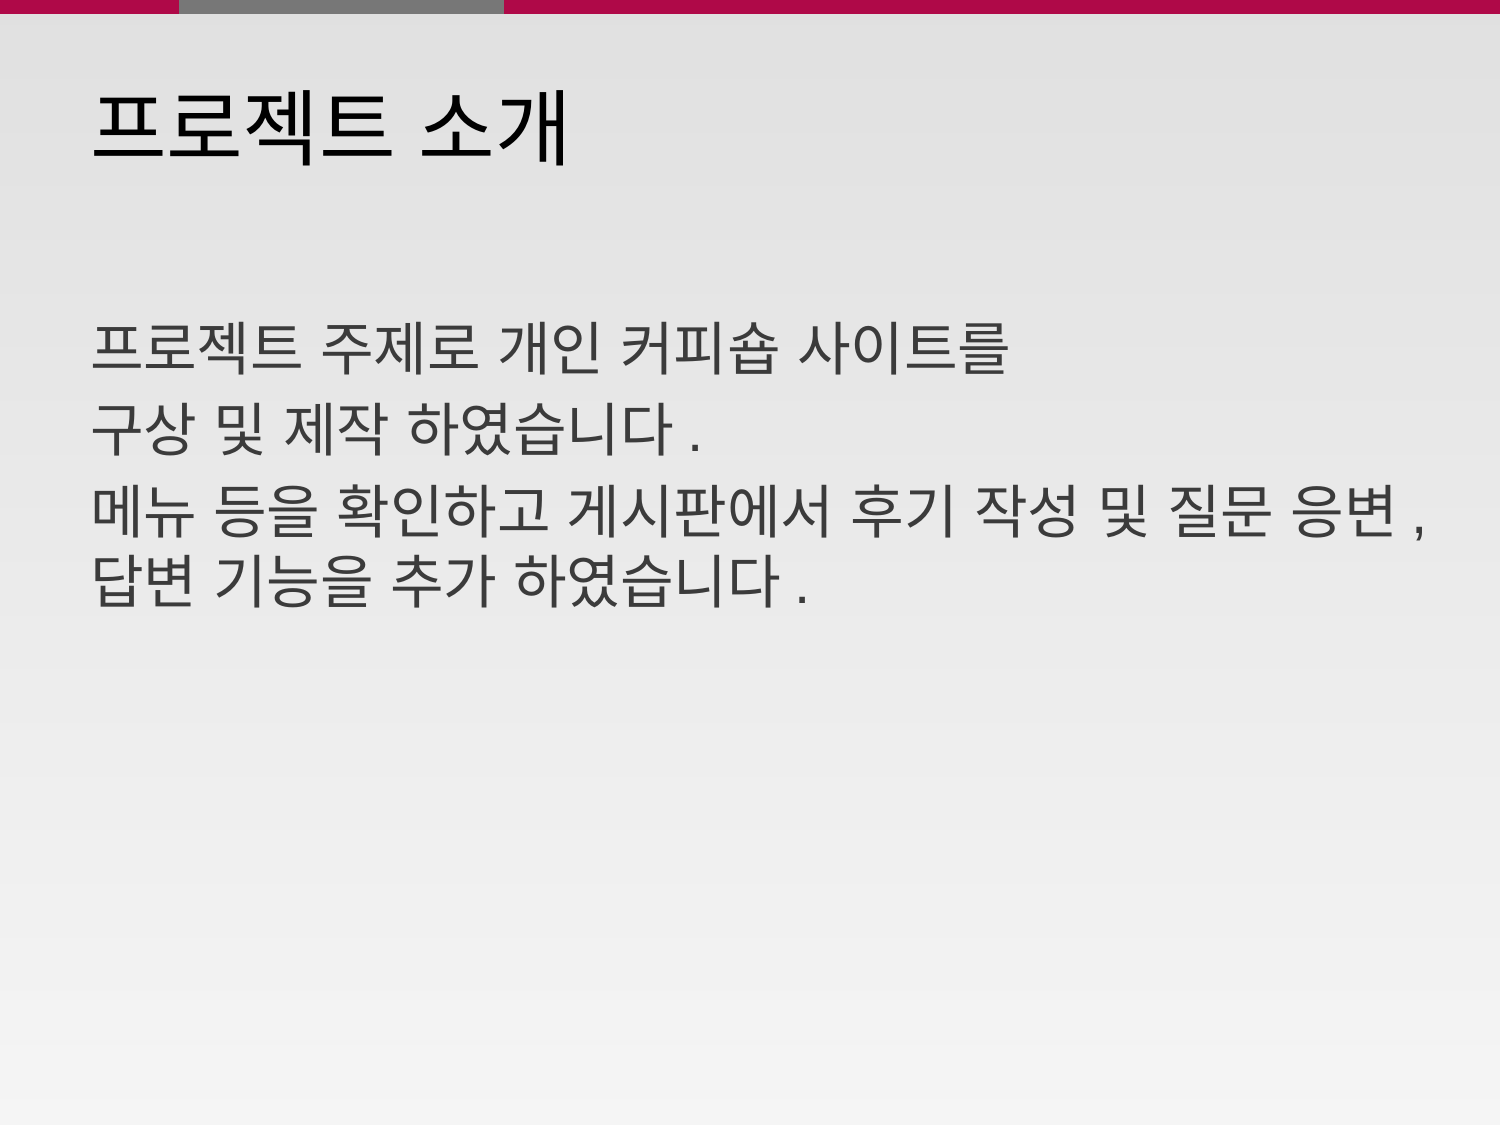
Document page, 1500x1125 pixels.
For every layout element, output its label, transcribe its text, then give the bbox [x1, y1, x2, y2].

list 프로젝트 주제로 개인 커피숍 사이트를 구상 및 제작 하였습니다. 메뉴 등을 확인하고 게시판에서 후기 작성 및 질문 응변,답변 기능을 추가 하였습니다. [75, 222, 1425, 1005]
title 프로젝트 소개 [75, 50, 1425, 202]
